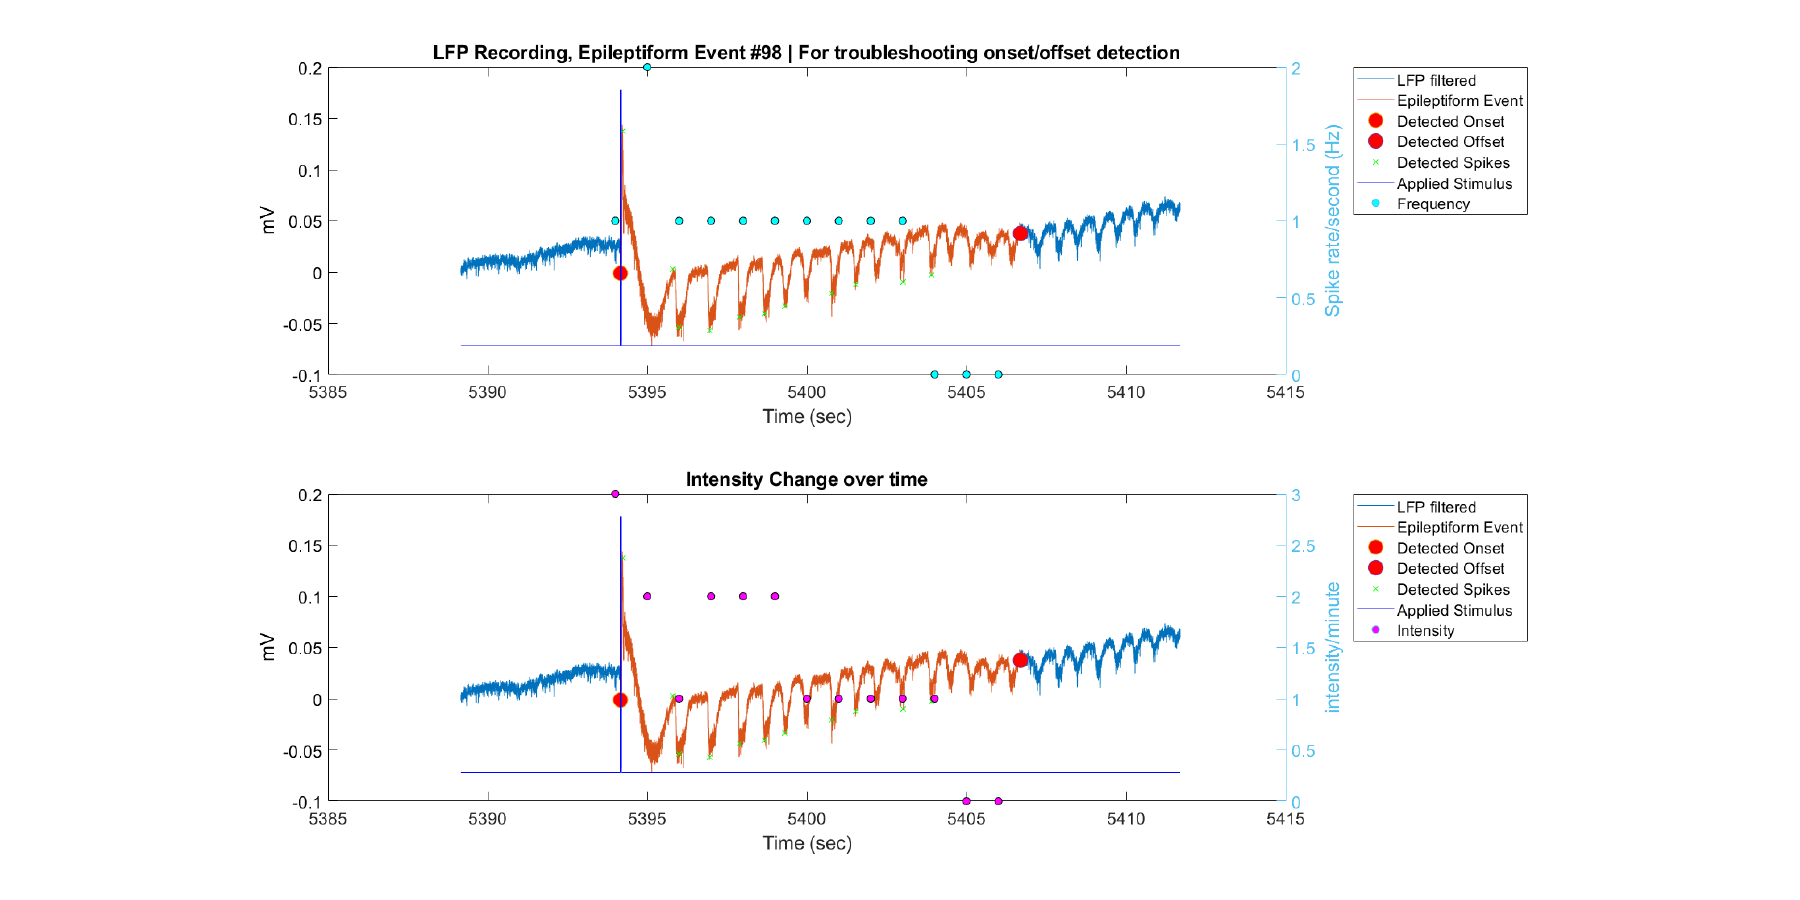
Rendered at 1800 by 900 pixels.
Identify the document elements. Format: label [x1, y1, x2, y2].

picture [126, 0, 1674, 900]
